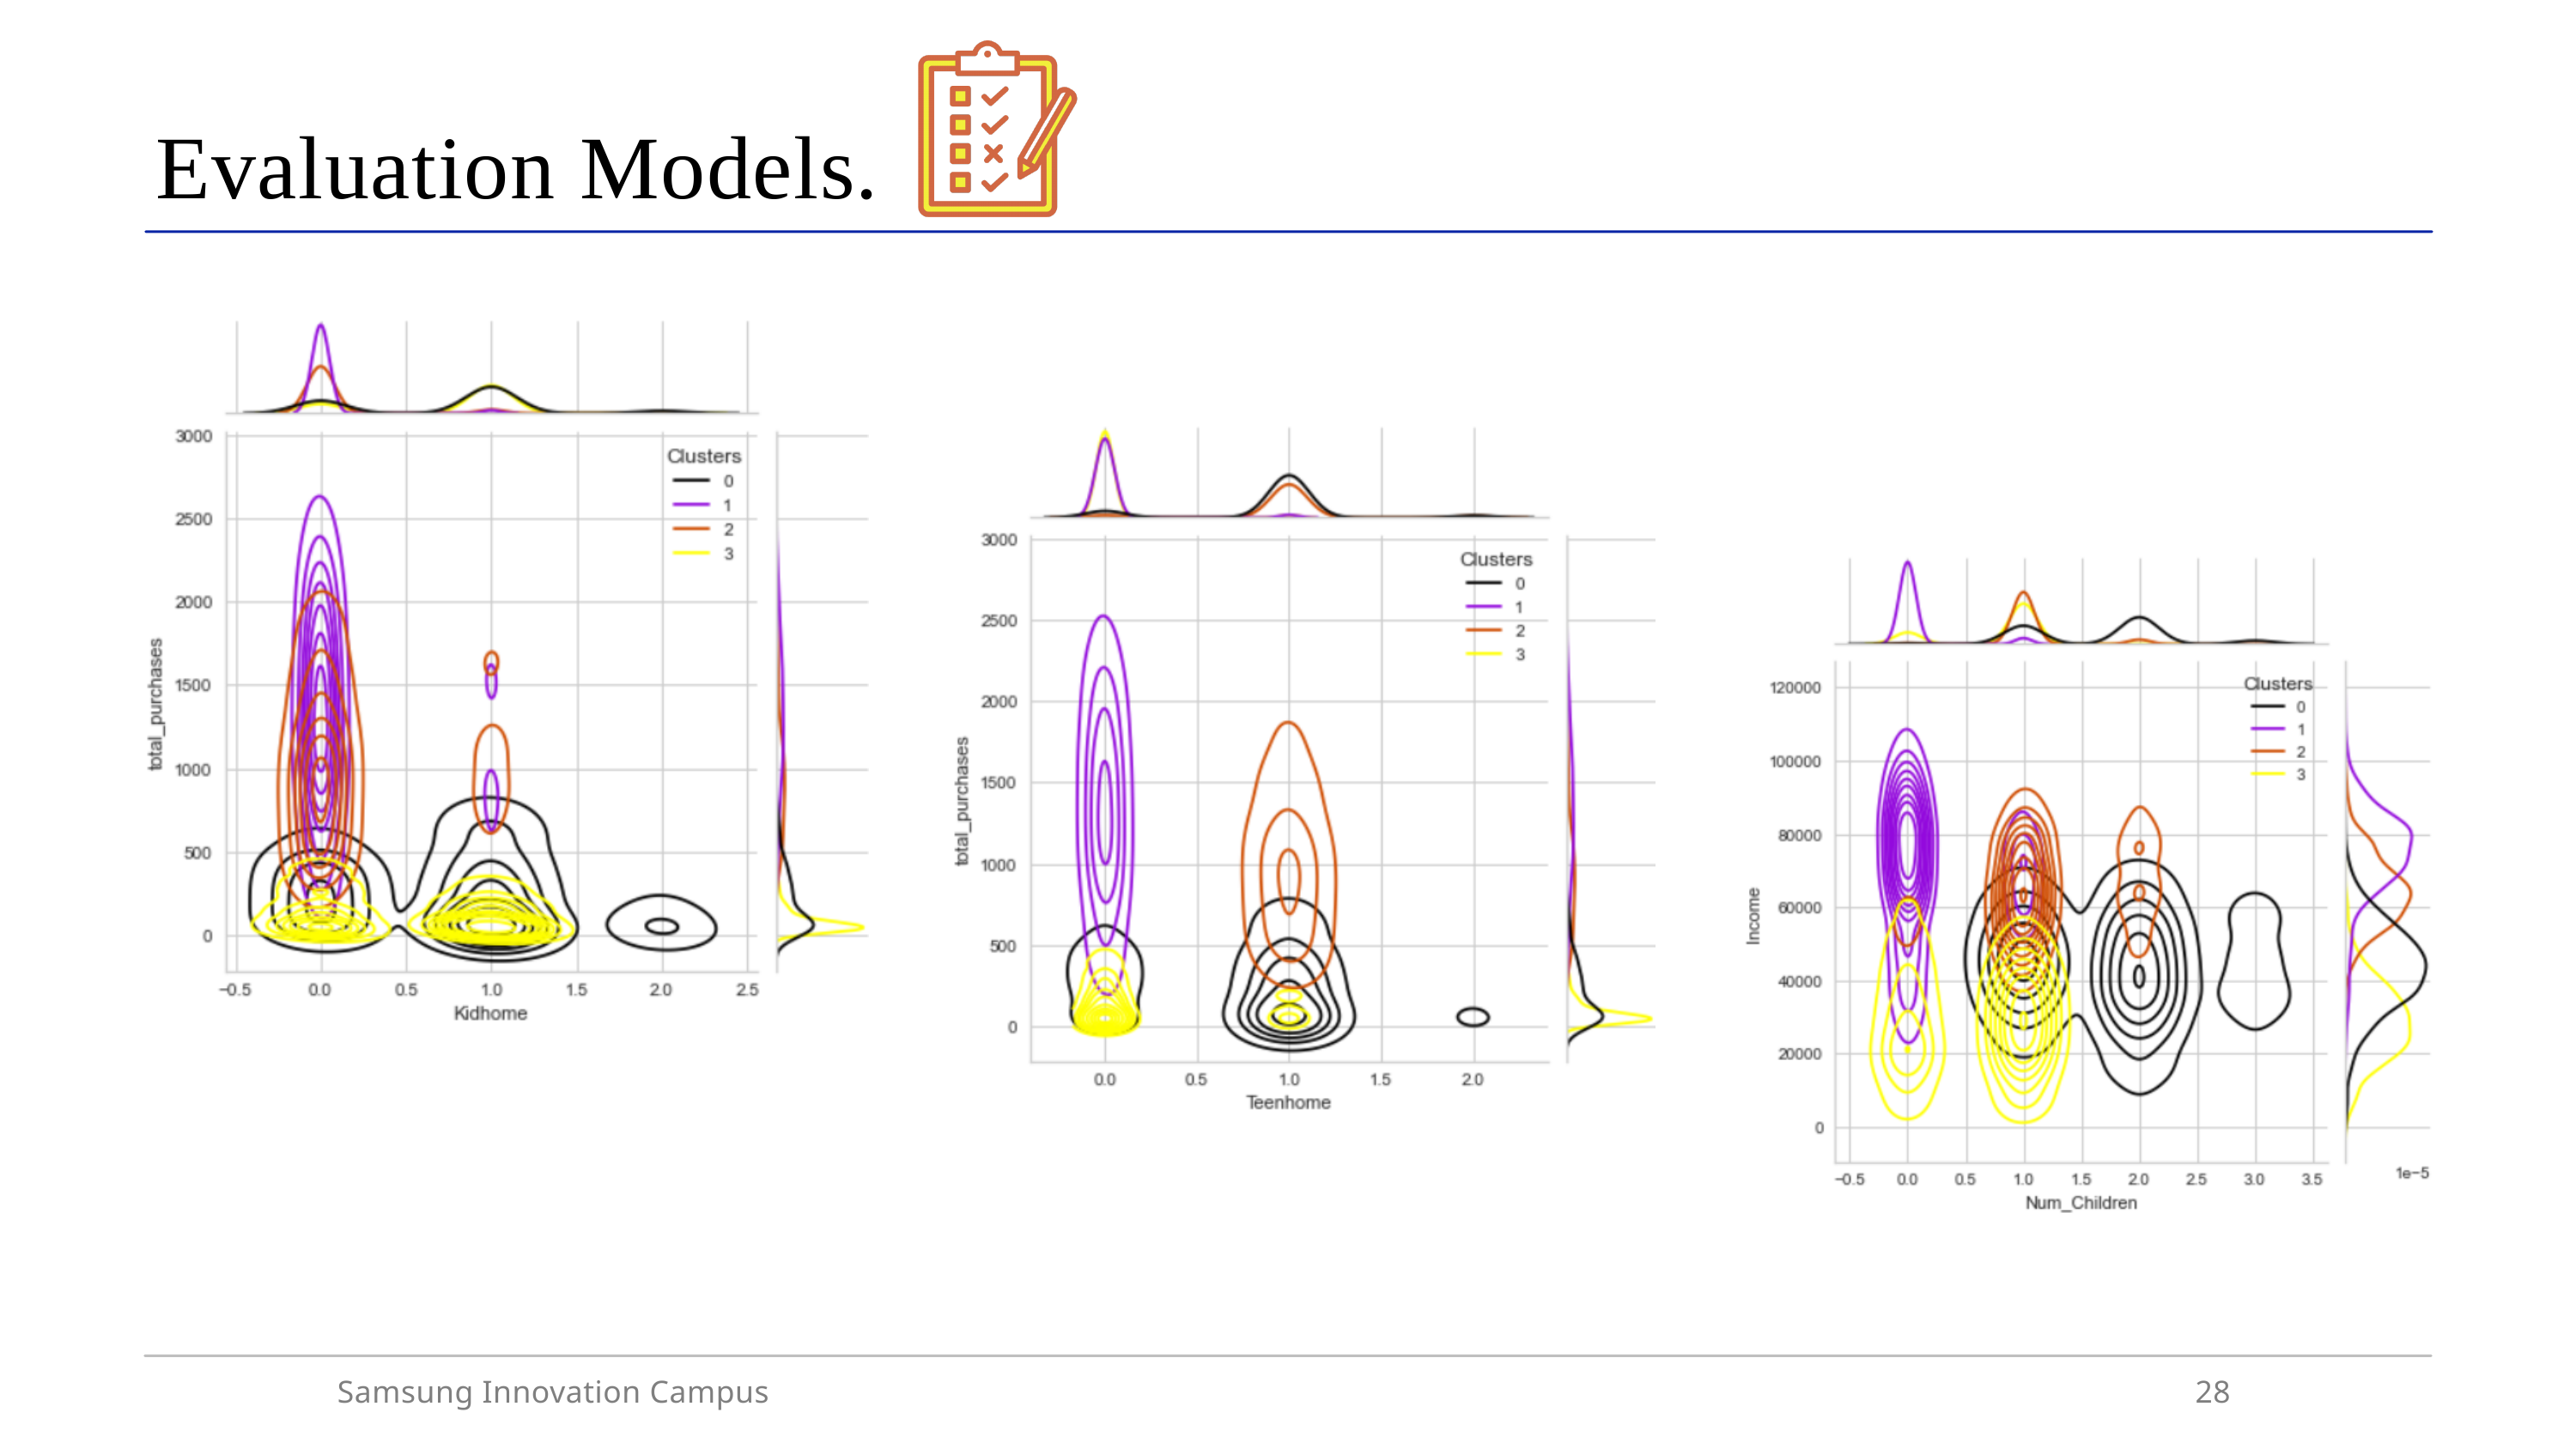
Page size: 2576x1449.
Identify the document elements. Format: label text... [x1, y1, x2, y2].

text_box [918, 40, 1078, 217]
text_box 28 [2100, 1372, 2231, 1410]
text_box [1741, 552, 2433, 1216]
text_box Samsung Innovation Campus [337, 1372, 948, 1410]
text_box [146, 320, 869, 1023]
text_box Evaluation Models. [144, 109, 890, 217]
text_box [954, 424, 1656, 1111]
